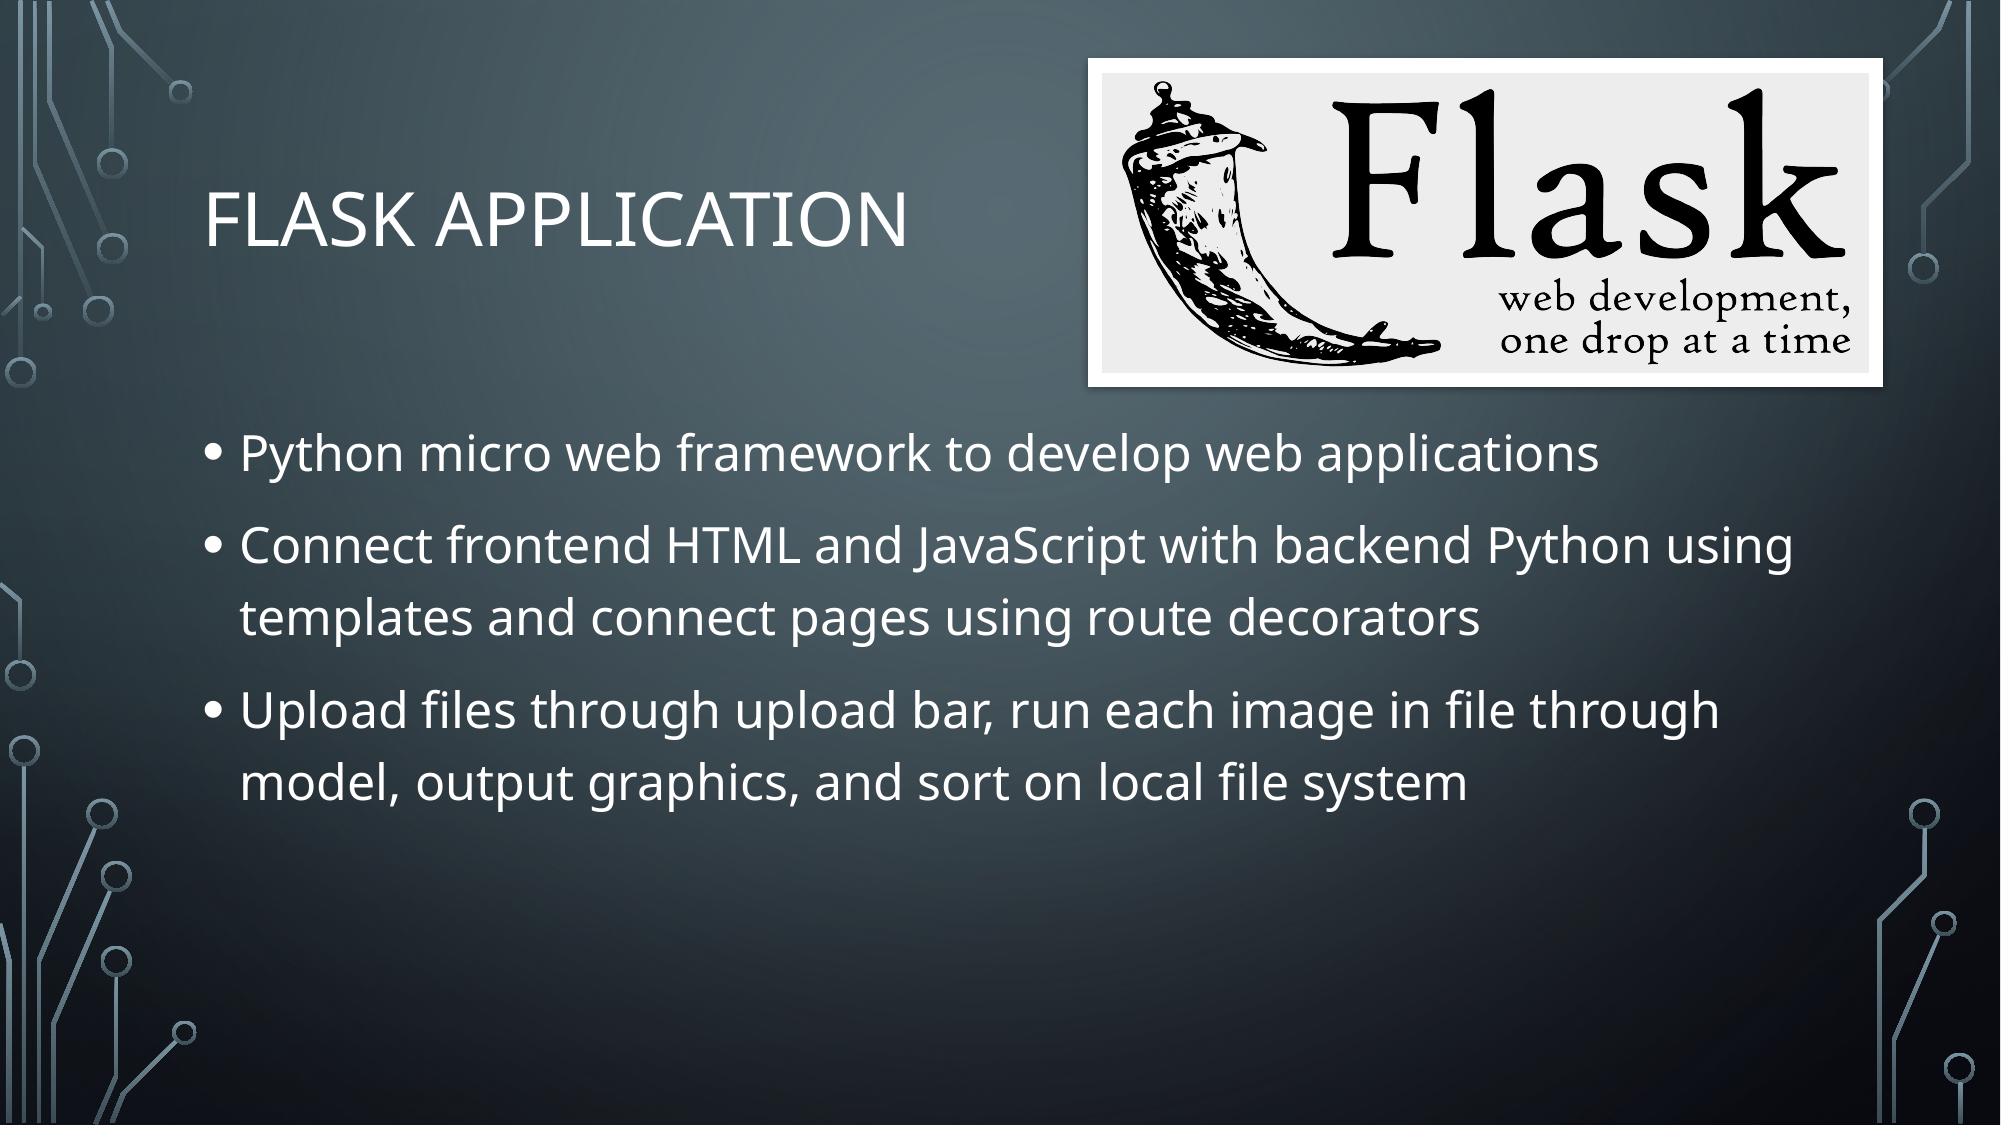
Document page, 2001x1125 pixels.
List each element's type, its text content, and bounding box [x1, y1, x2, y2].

picture [1101, 72, 1869, 373]
title Flask Application [187, 101, 1082, 344]
list Python micro web framework to develop web applications Connect frontend HTML and JavaScript with backend Python using templates and connect pages using route decorators Upload files through upload bar, run each image in file through model, output graphics, and sort on local file system [187, 401, 1813, 981]
